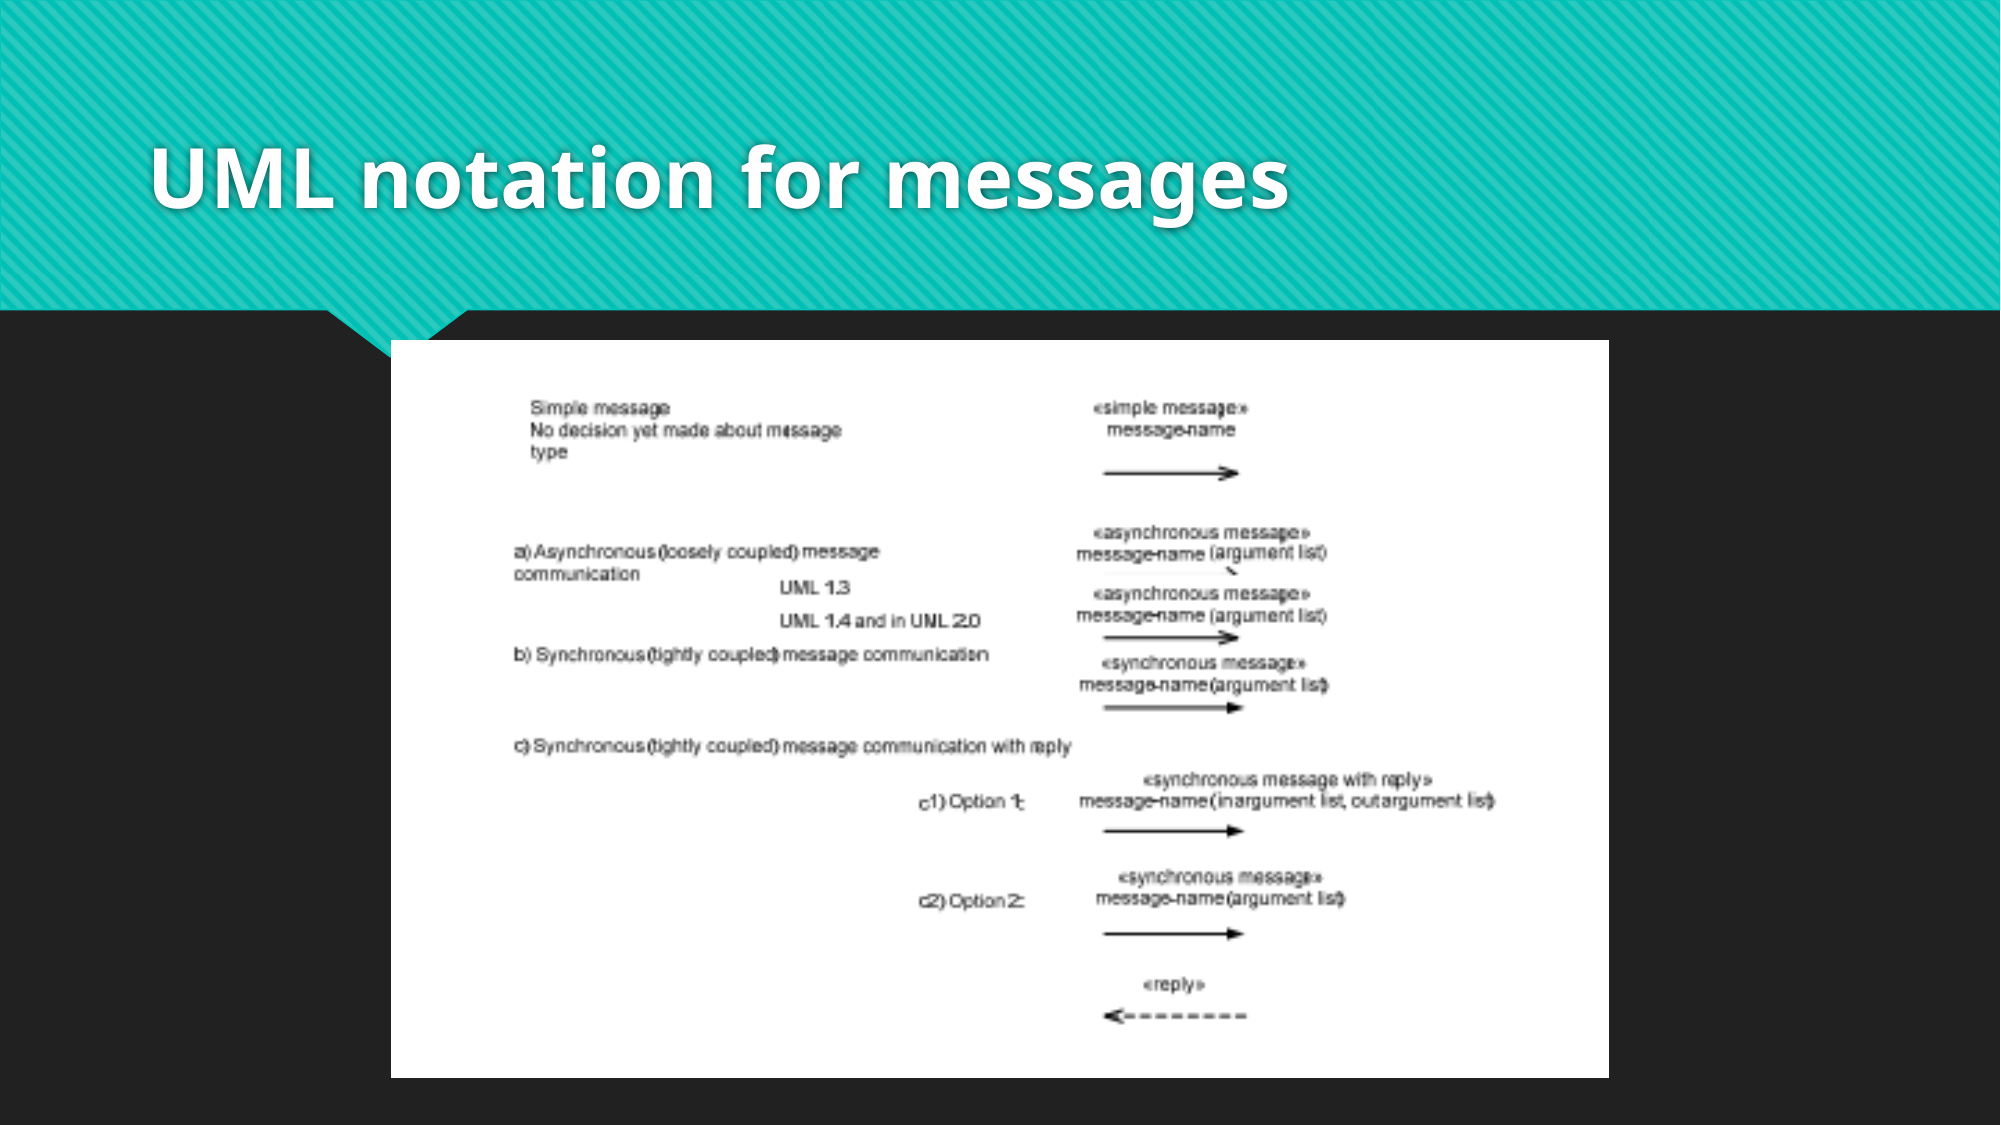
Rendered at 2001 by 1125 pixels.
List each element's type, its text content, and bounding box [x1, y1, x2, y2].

title UML notation for messages [132, 73, 1868, 233]
picture [390, 340, 1610, 1078]
